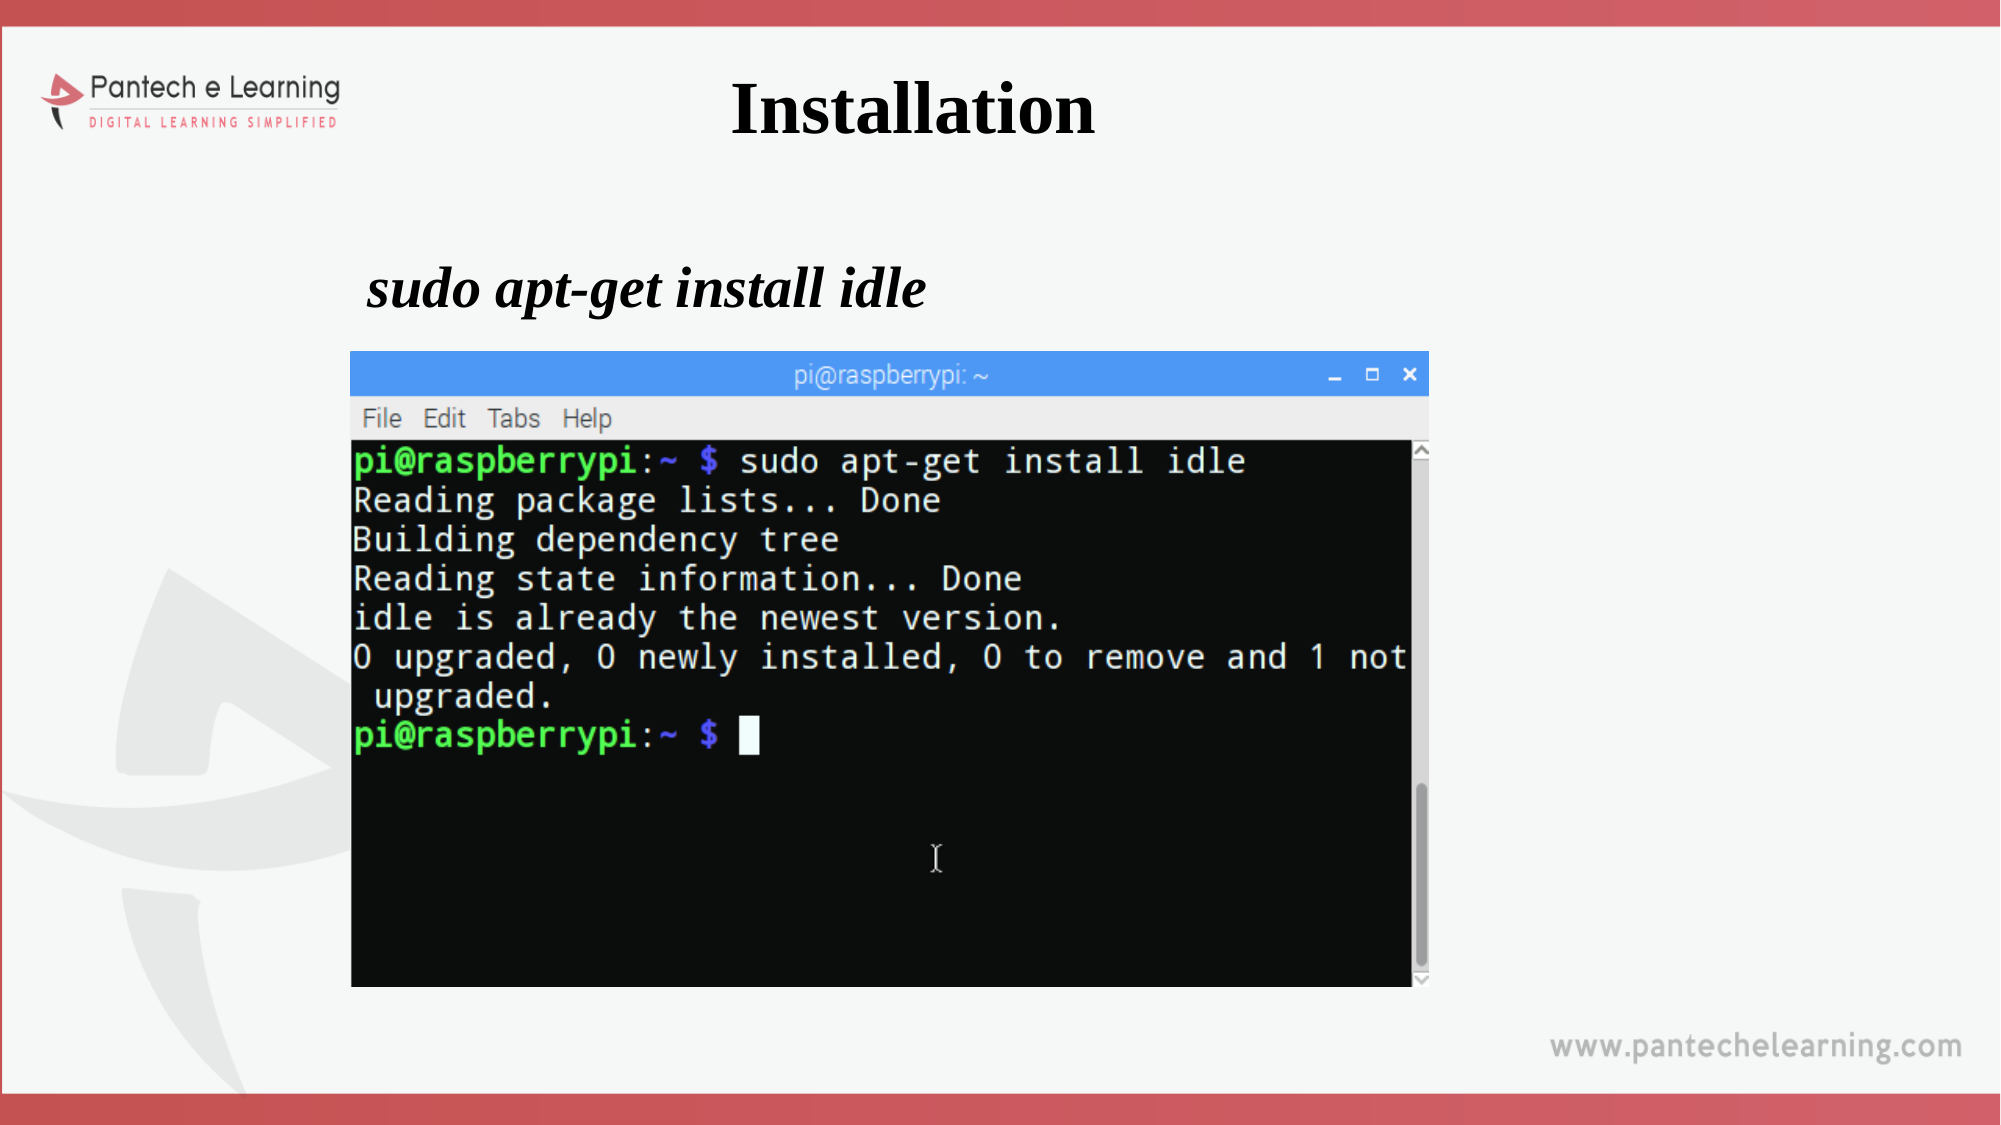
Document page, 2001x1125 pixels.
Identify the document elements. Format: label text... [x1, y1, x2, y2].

text_box sudo apt-get install idle [352, 241, 957, 326]
text_box Installation [565, 51, 1281, 156]
picture [0, 0, 2001, 1125]
